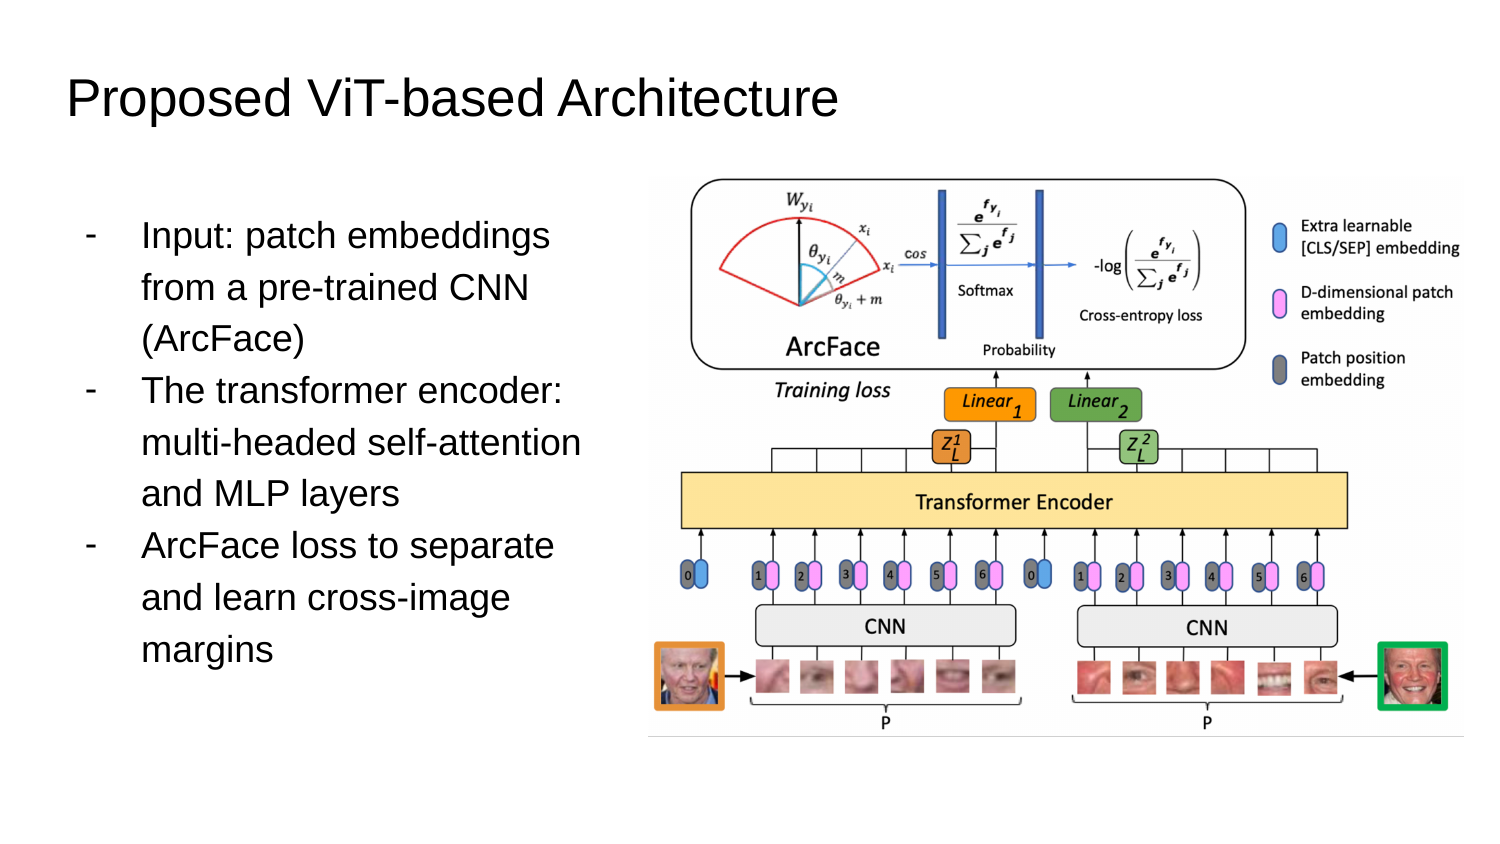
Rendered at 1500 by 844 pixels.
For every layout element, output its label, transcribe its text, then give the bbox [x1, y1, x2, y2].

list Input: patch embeddings from a pre-trained CNN (ArcFace) The transformer encoder: multi-headed self-attention and MLP layers ArcFace loss to separate and learn cross-image margins [51, 189, 622, 750]
title Proposed ViT-based Architecture [51, 48, 1449, 142]
picture [648, 176, 1464, 738]
